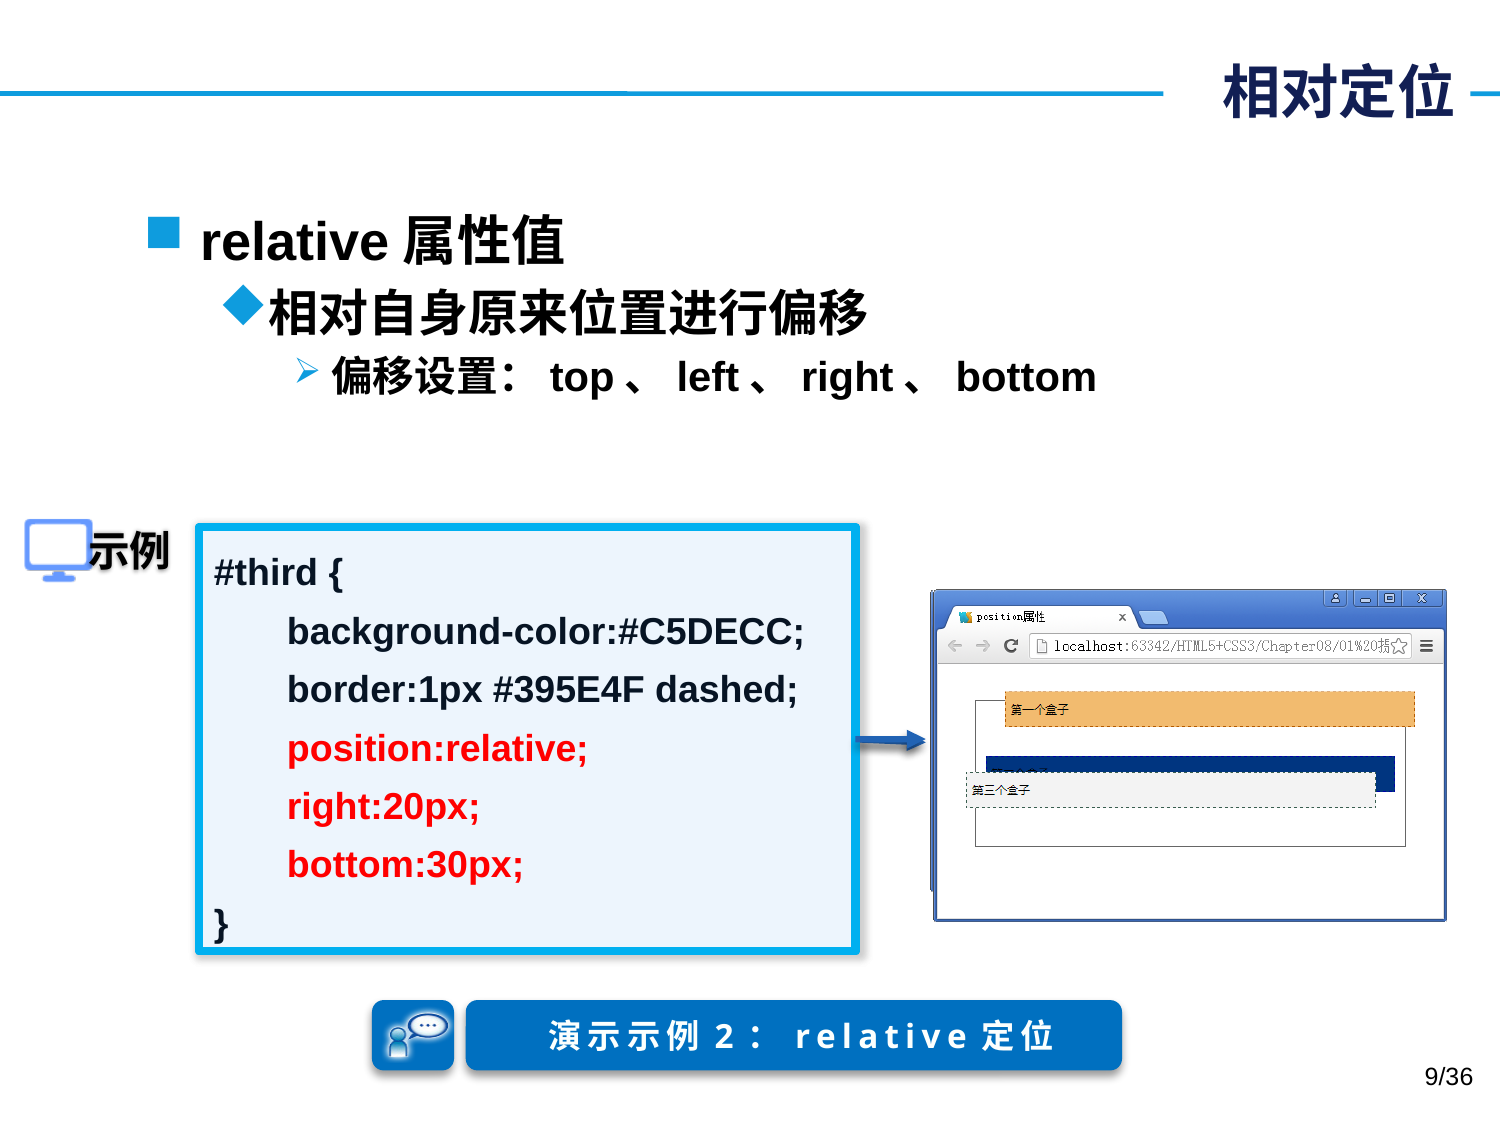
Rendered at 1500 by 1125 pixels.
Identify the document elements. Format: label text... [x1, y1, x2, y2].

slide_number 9/36 [1138, 1053, 1489, 1114]
title 相对定位 [1163, 46, 1471, 133]
text_box #third { background-color:#C5DECC; border:1px #395E4F dashed; position:relative; right:20px; bottom:30px; } [199, 527, 856, 952]
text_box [23, 515, 188, 584]
list relative属性值 相对自身原来位置进行偏移 偏移设置：top、left、right、bottom [128, 199, 1383, 1043]
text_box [855, 738, 924, 742]
picture [929, 589, 1447, 923]
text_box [371, 999, 1123, 1071]
